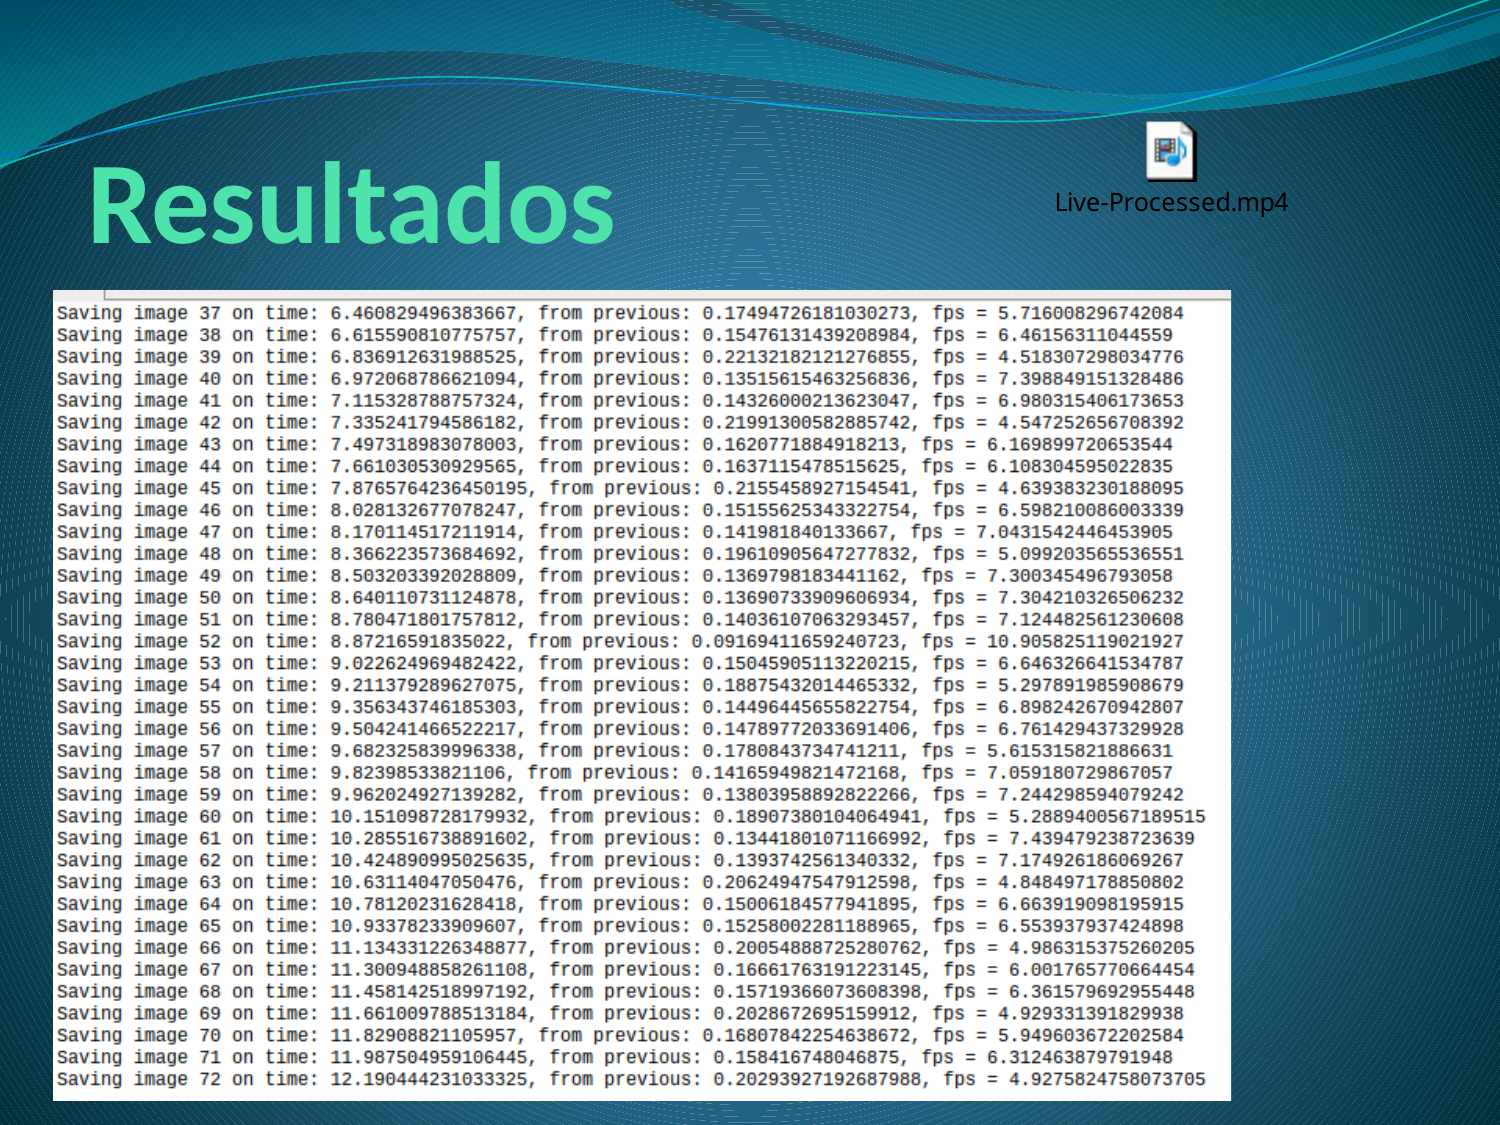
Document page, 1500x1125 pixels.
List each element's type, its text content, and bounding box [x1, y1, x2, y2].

picture [52, 290, 1232, 1101]
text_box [1033, 113, 1311, 227]
title Resultados [86, 43, 1362, 268]
